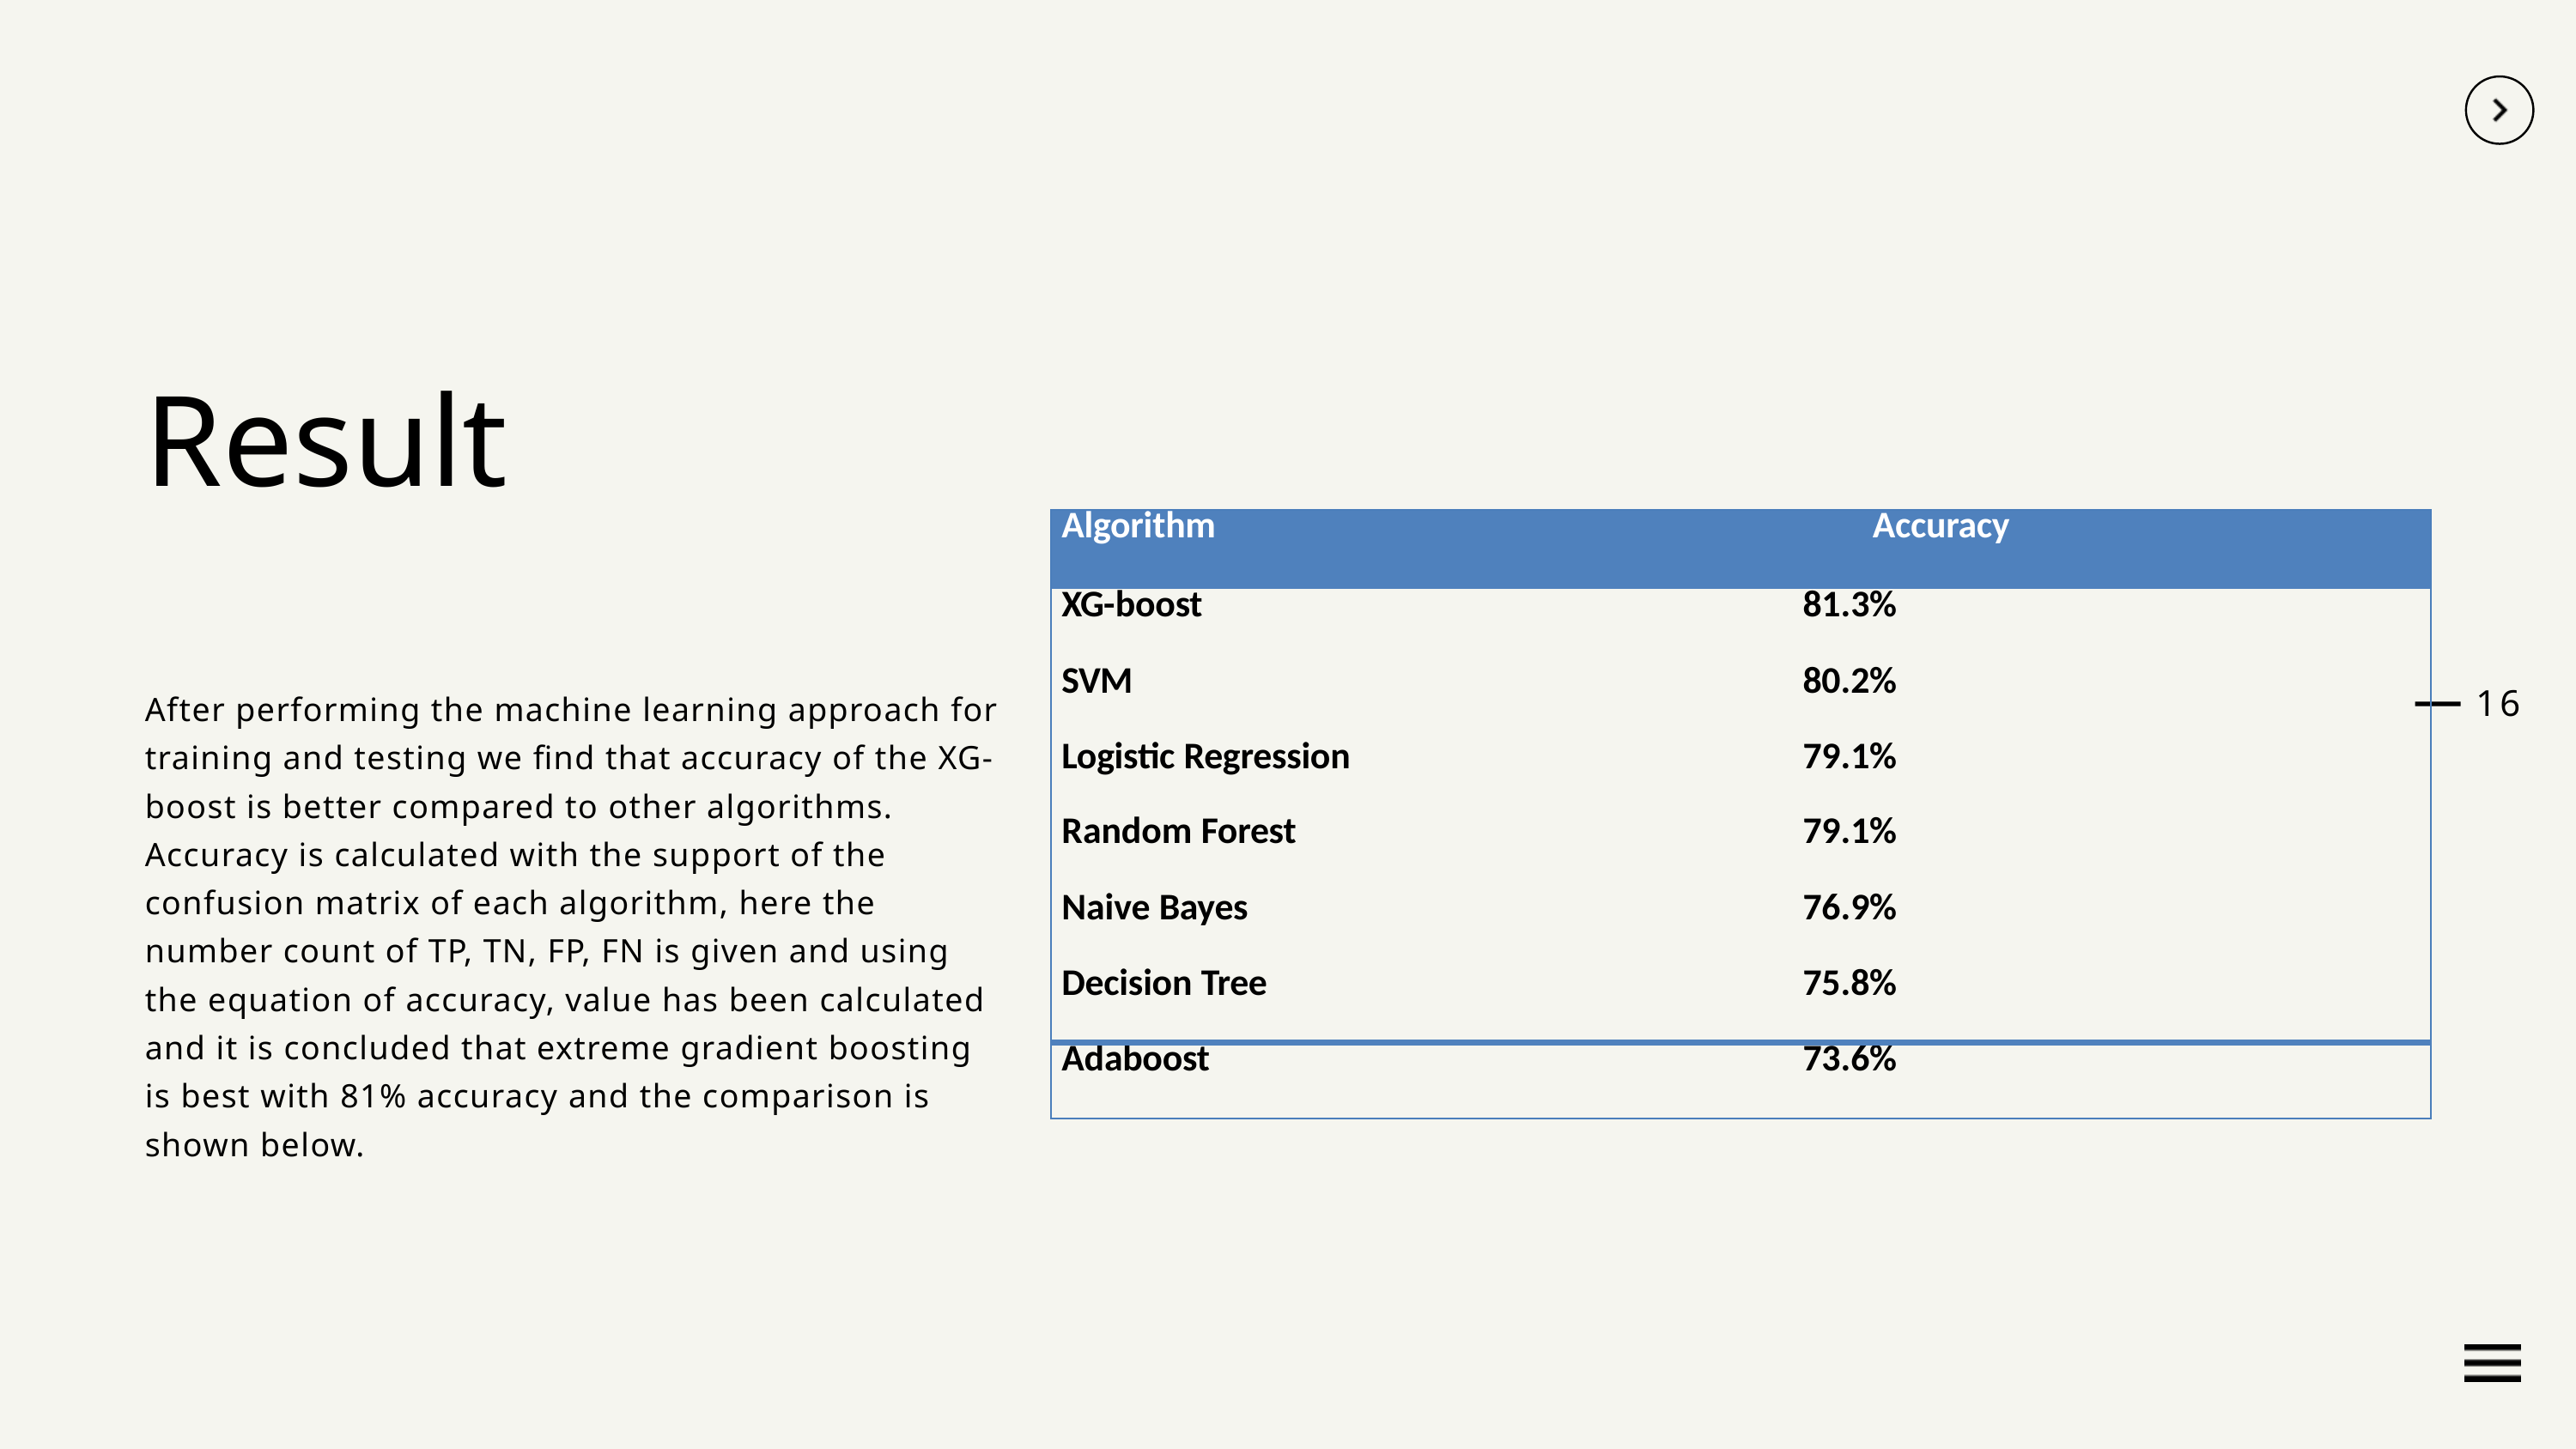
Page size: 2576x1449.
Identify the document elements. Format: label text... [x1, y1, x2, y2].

table_cell Random Forest [1052, 815, 1784, 891]
table_cell XG-boost [1052, 589, 1784, 664]
table_cell Adaboost [1052, 1046, 1784, 1118]
table_header Algorithm [1052, 511, 1784, 589]
table_cell 75.8% [1784, 967, 2430, 1040]
table_cell 80.2% [1784, 664, 2430, 741]
table_cell 81.3% [1784, 589, 2430, 664]
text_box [144, 385, 1005, 1163]
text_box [2415, 682, 2521, 724]
table_cell Naive Bayes [1052, 891, 1784, 967]
table_cell 76.9% [1784, 891, 2430, 967]
table_cell SVM [1052, 664, 1784, 741]
table_cell Decision Tree [1052, 967, 1784, 1040]
table_header Accuracy [1784, 511, 2430, 589]
table_cell 79.1% [1784, 815, 2430, 891]
table_cell 79.1% [1784, 741, 2430, 815]
table_cell 73.6% [1784, 1046, 2430, 1118]
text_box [2464, 75, 2535, 145]
table_cell Logistic Regression [1052, 741, 1784, 815]
picture [2464, 1344, 2521, 1383]
